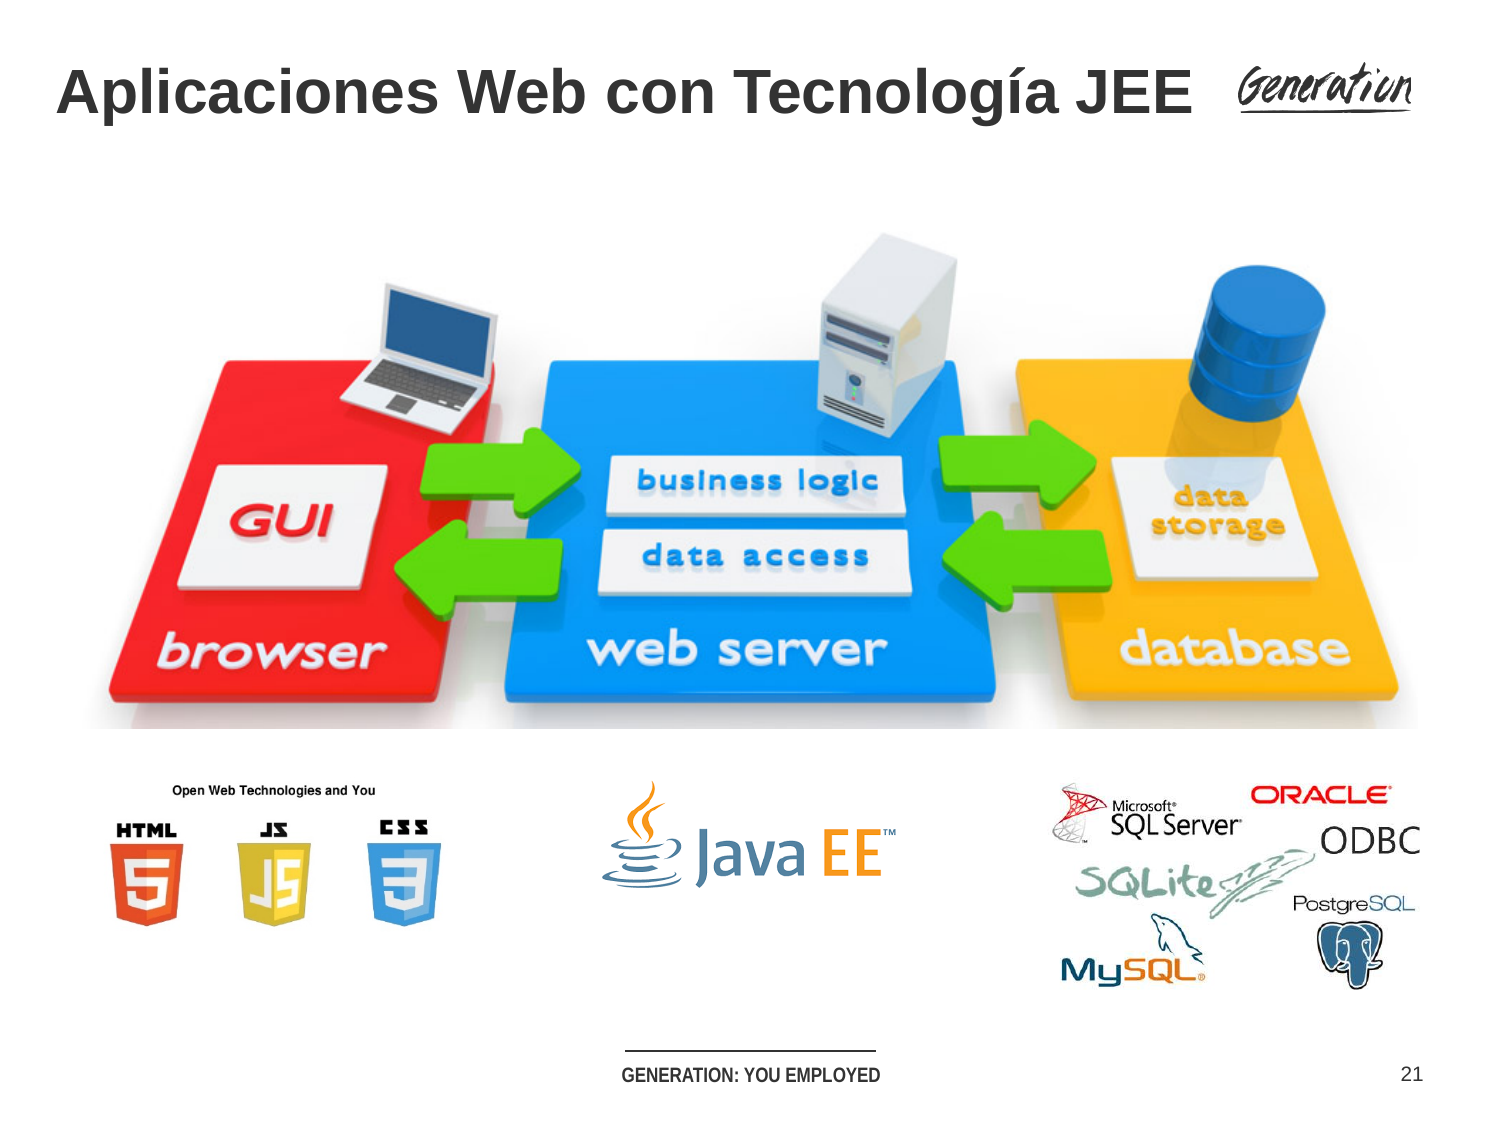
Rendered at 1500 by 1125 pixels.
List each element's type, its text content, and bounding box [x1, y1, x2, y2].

picture [1034, 769, 1437, 994]
picture [1251, 62, 1411, 113]
title Aplicaciones Web con Tecnología JEE [0, 43, 1251, 135]
picture [82, 766, 467, 984]
picture [82, 231, 1418, 730]
picture [582, 763, 918, 906]
